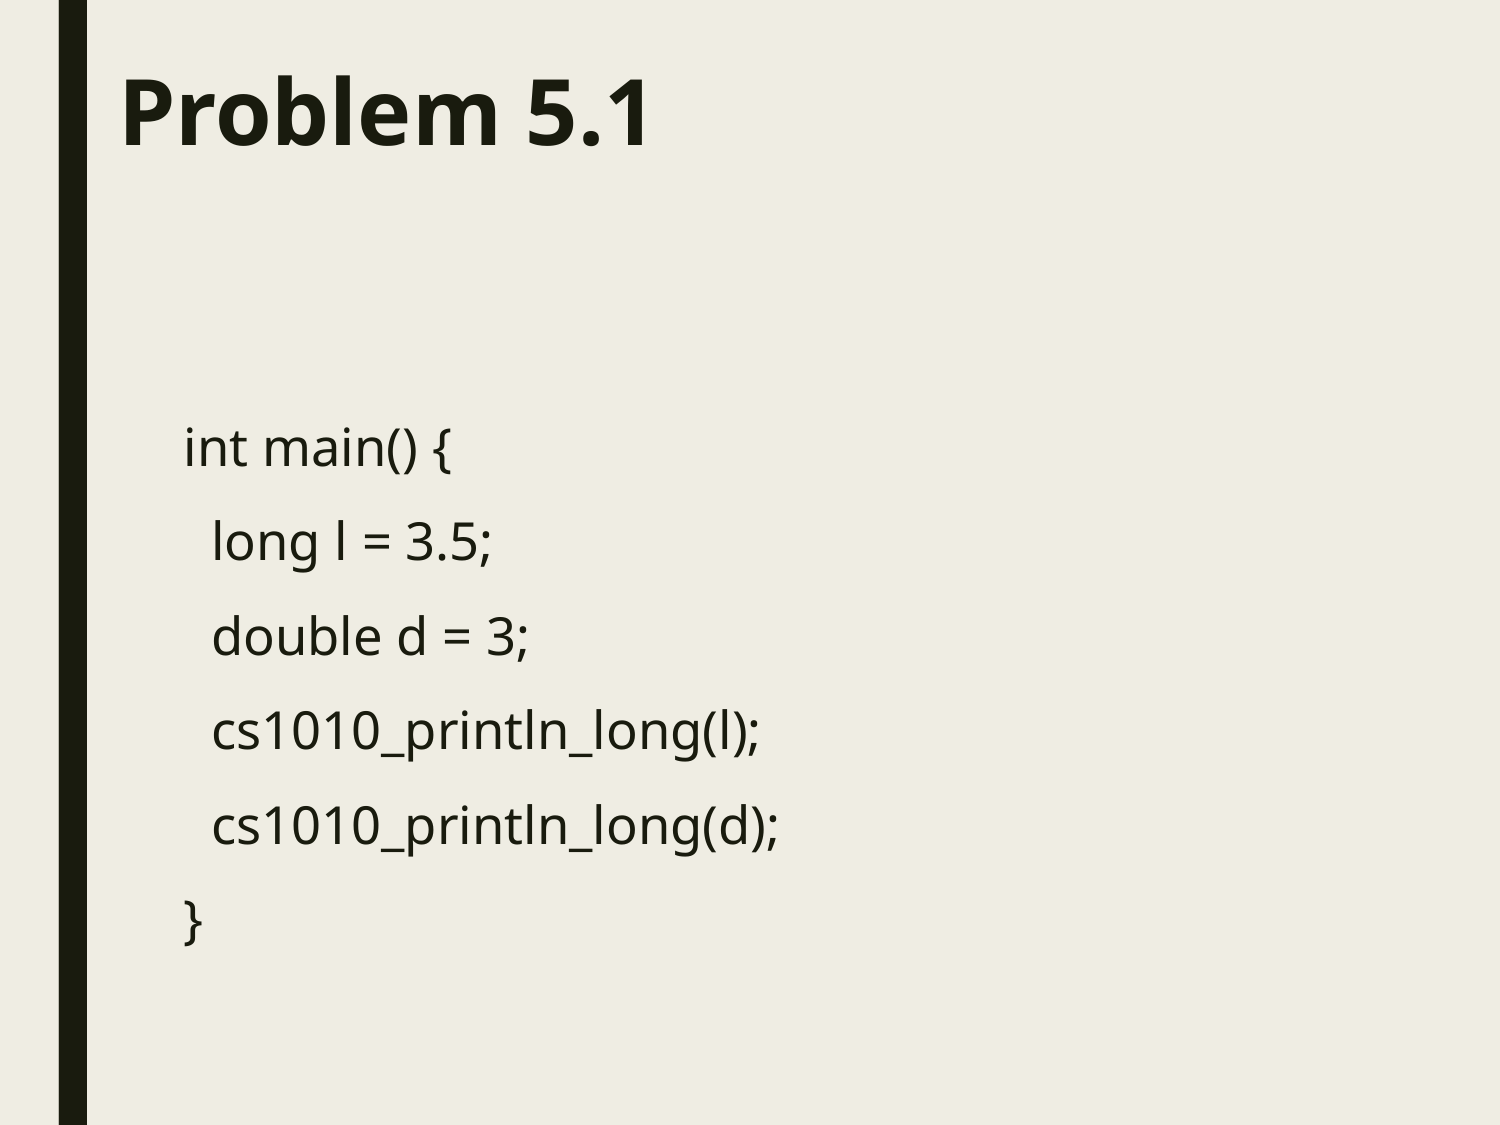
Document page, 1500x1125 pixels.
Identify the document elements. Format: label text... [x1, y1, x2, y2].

list int main() { long l = 3.5; double d = 3; cs1010_println_long(l); cs1010_println_long(d); } [168, 375, 1351, 963]
title Problem 5.1 [103, 59, 1397, 278]
